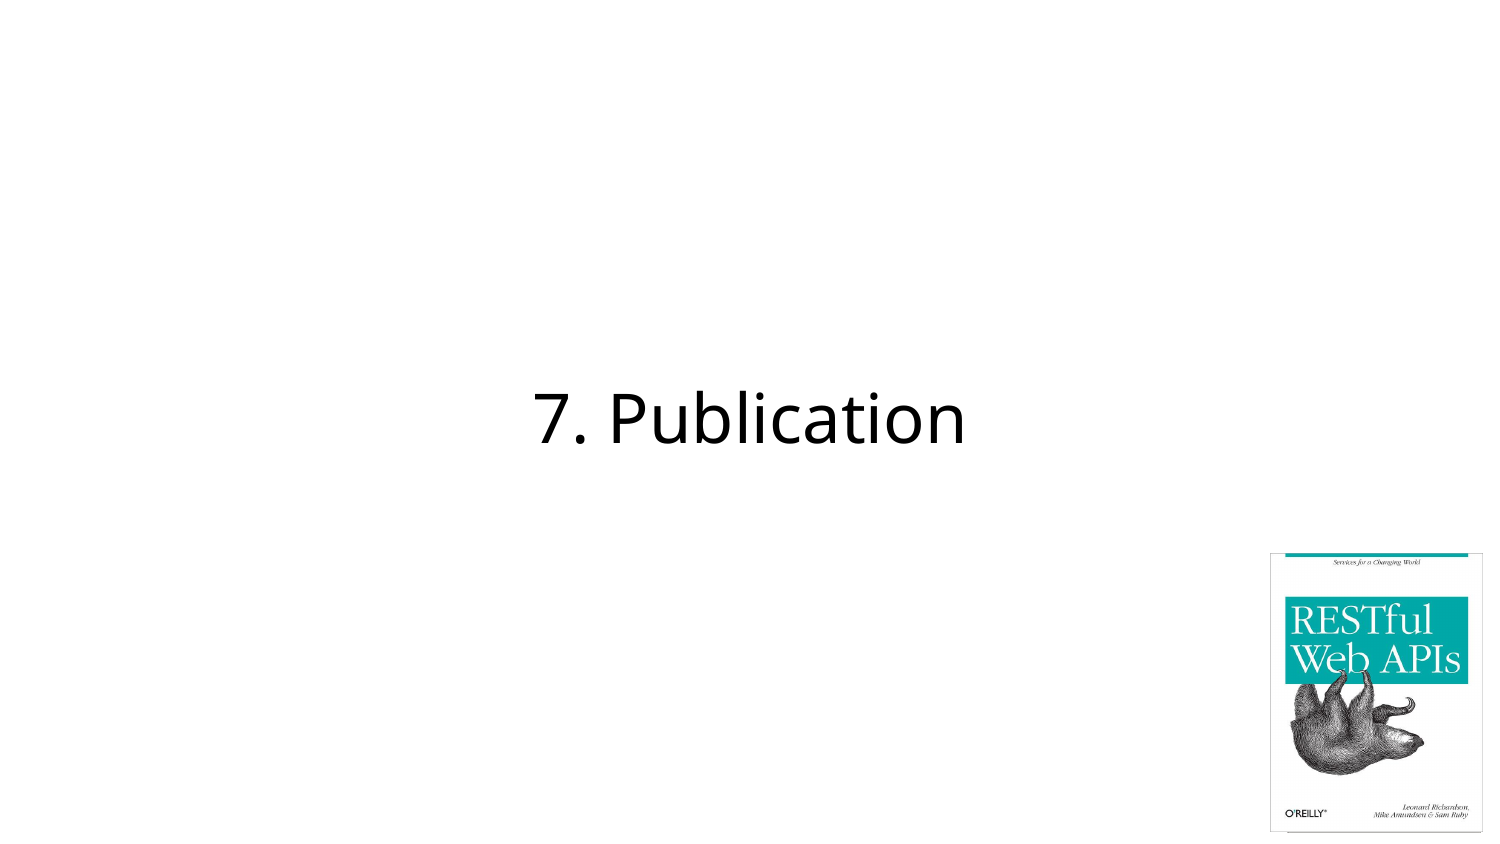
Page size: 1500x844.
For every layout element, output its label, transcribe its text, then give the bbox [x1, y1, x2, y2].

picture [1270, 553, 1484, 833]
title 7. Publication [75, 33, 1425, 808]
